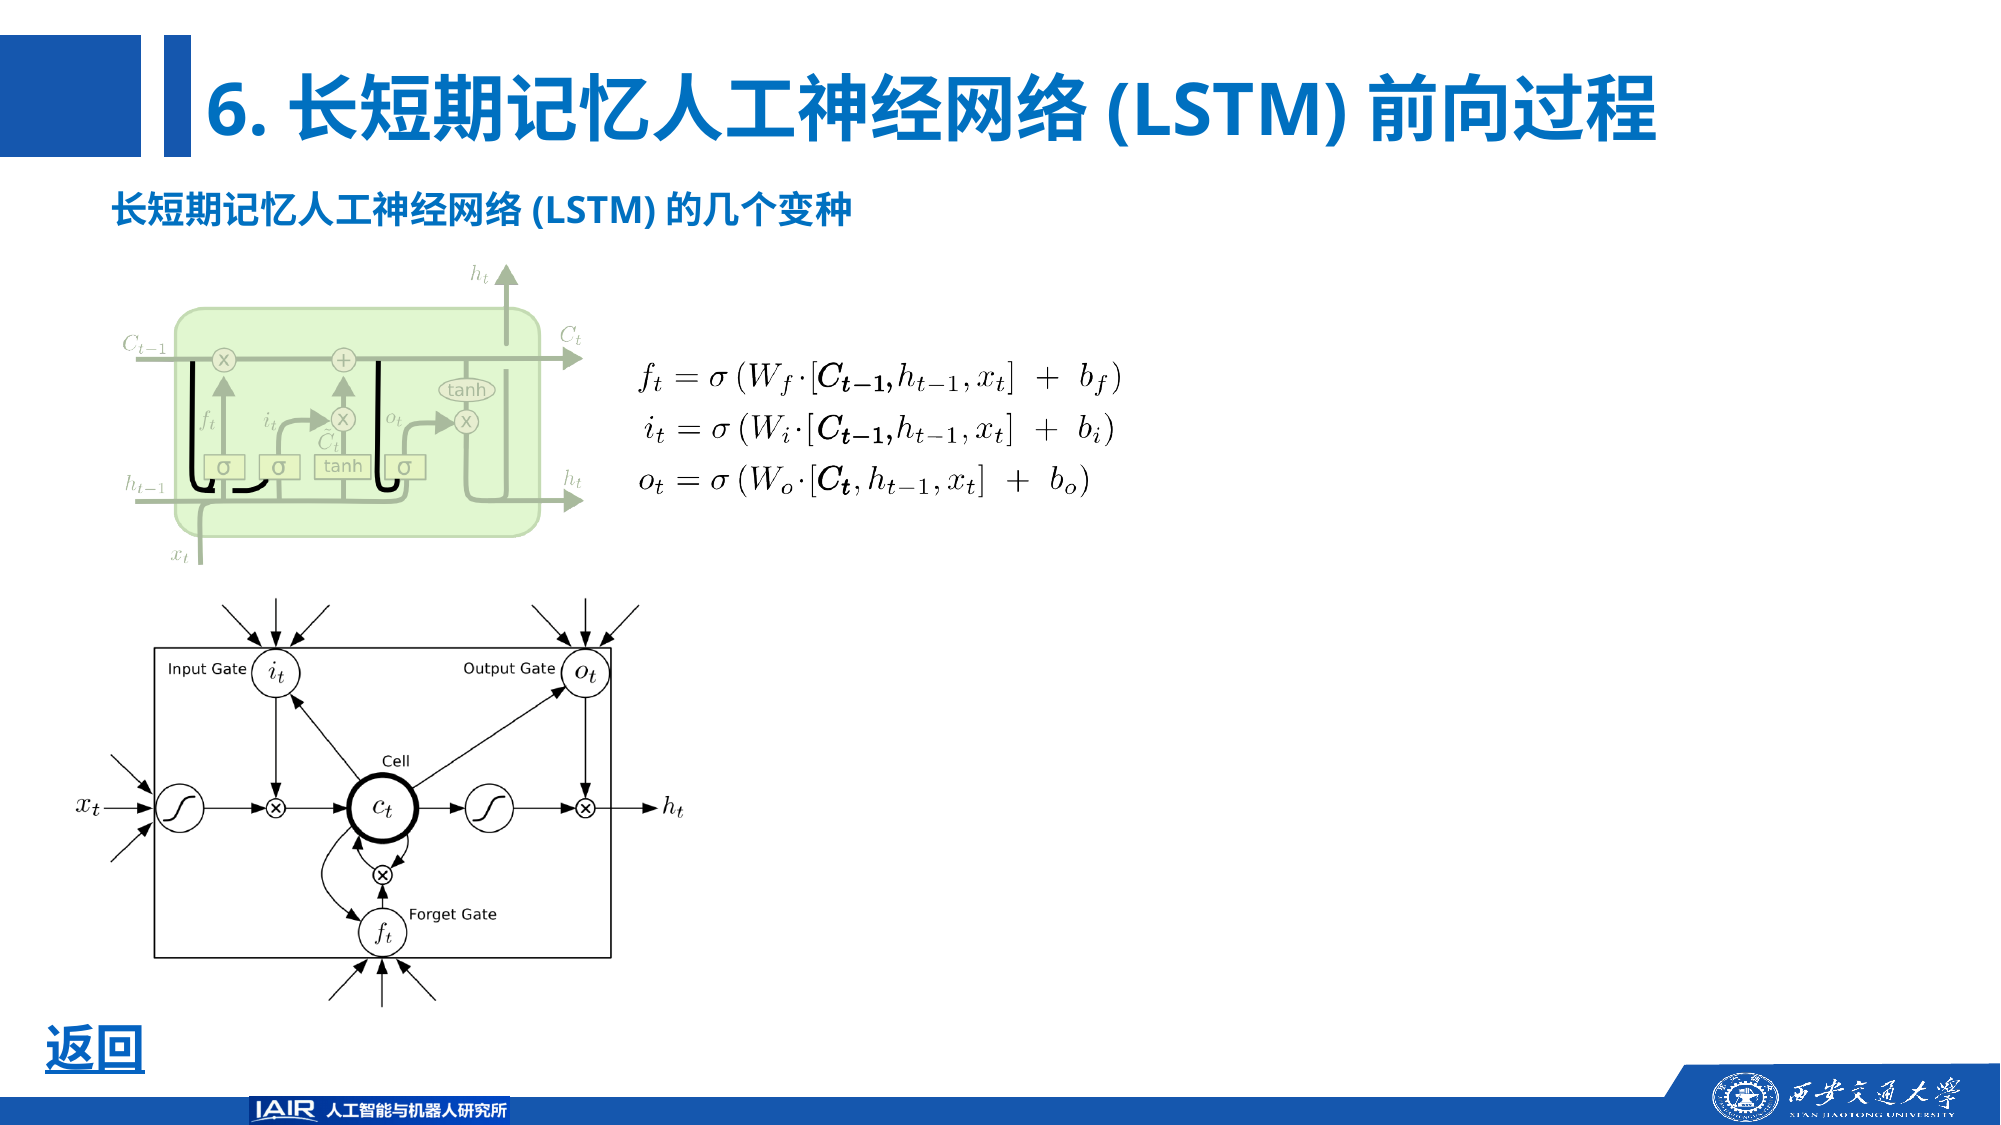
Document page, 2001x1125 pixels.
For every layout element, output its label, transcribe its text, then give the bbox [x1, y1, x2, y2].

picture [249, 1096, 510, 1125]
picture [109, 257, 1121, 570]
text_box 长短期记忆人工神经网络(LSTM)的几个变种 [95, 179, 868, 239]
picture [65, 597, 694, 1009]
text_box 6.长短期记忆人工神经网络(LSTM)前向过程 [191, 54, 1674, 158]
text_box 返回 [30, 1008, 510, 1097]
